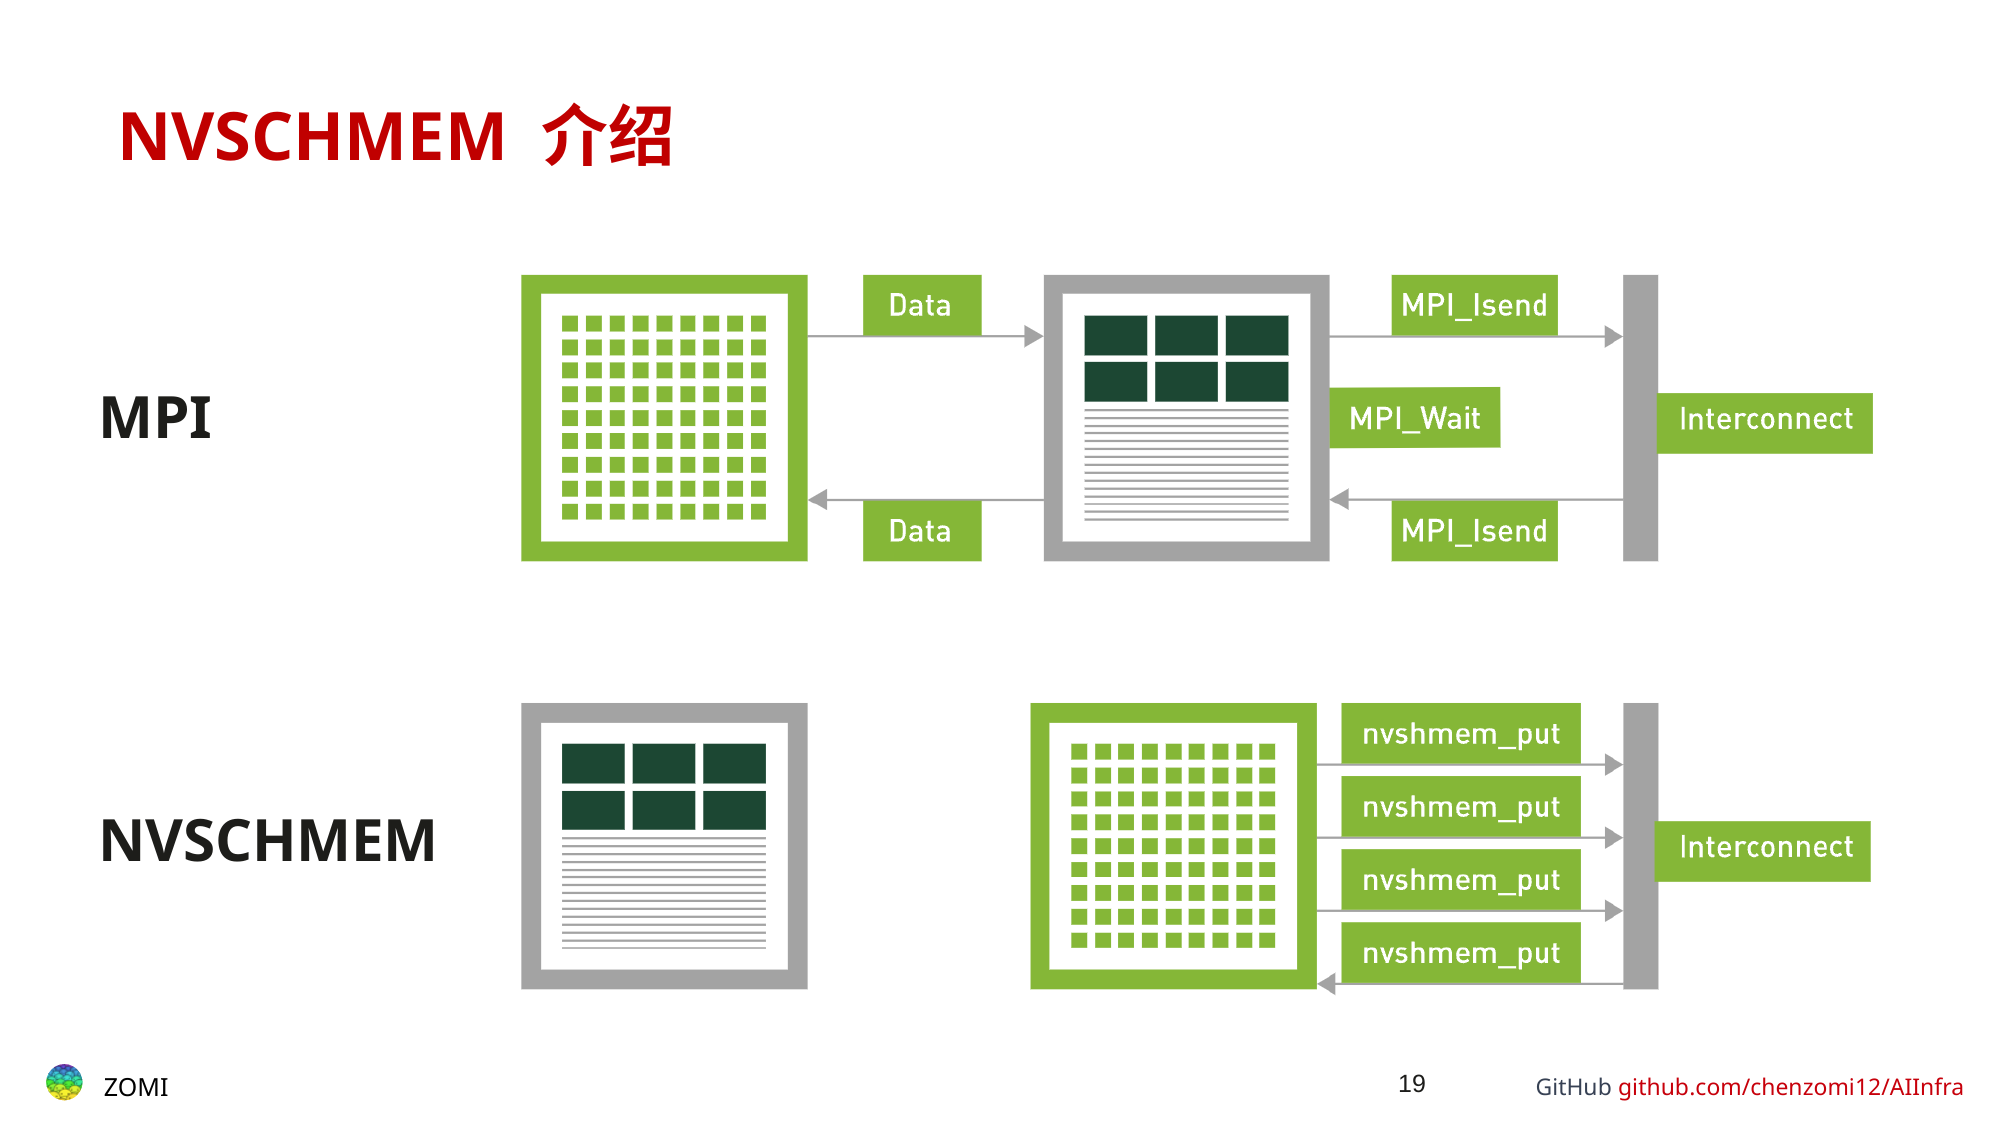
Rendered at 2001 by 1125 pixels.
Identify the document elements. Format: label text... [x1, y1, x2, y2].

picture [405, 669, 1970, 1021]
text_box MPI [83, 372, 401, 458]
title NVSCHMEM 介绍 [102, 85, 1901, 183]
text_box NVSCHMEM [83, 795, 401, 881]
picture [47, 1065, 82, 1100]
picture [405, 251, 1970, 603]
